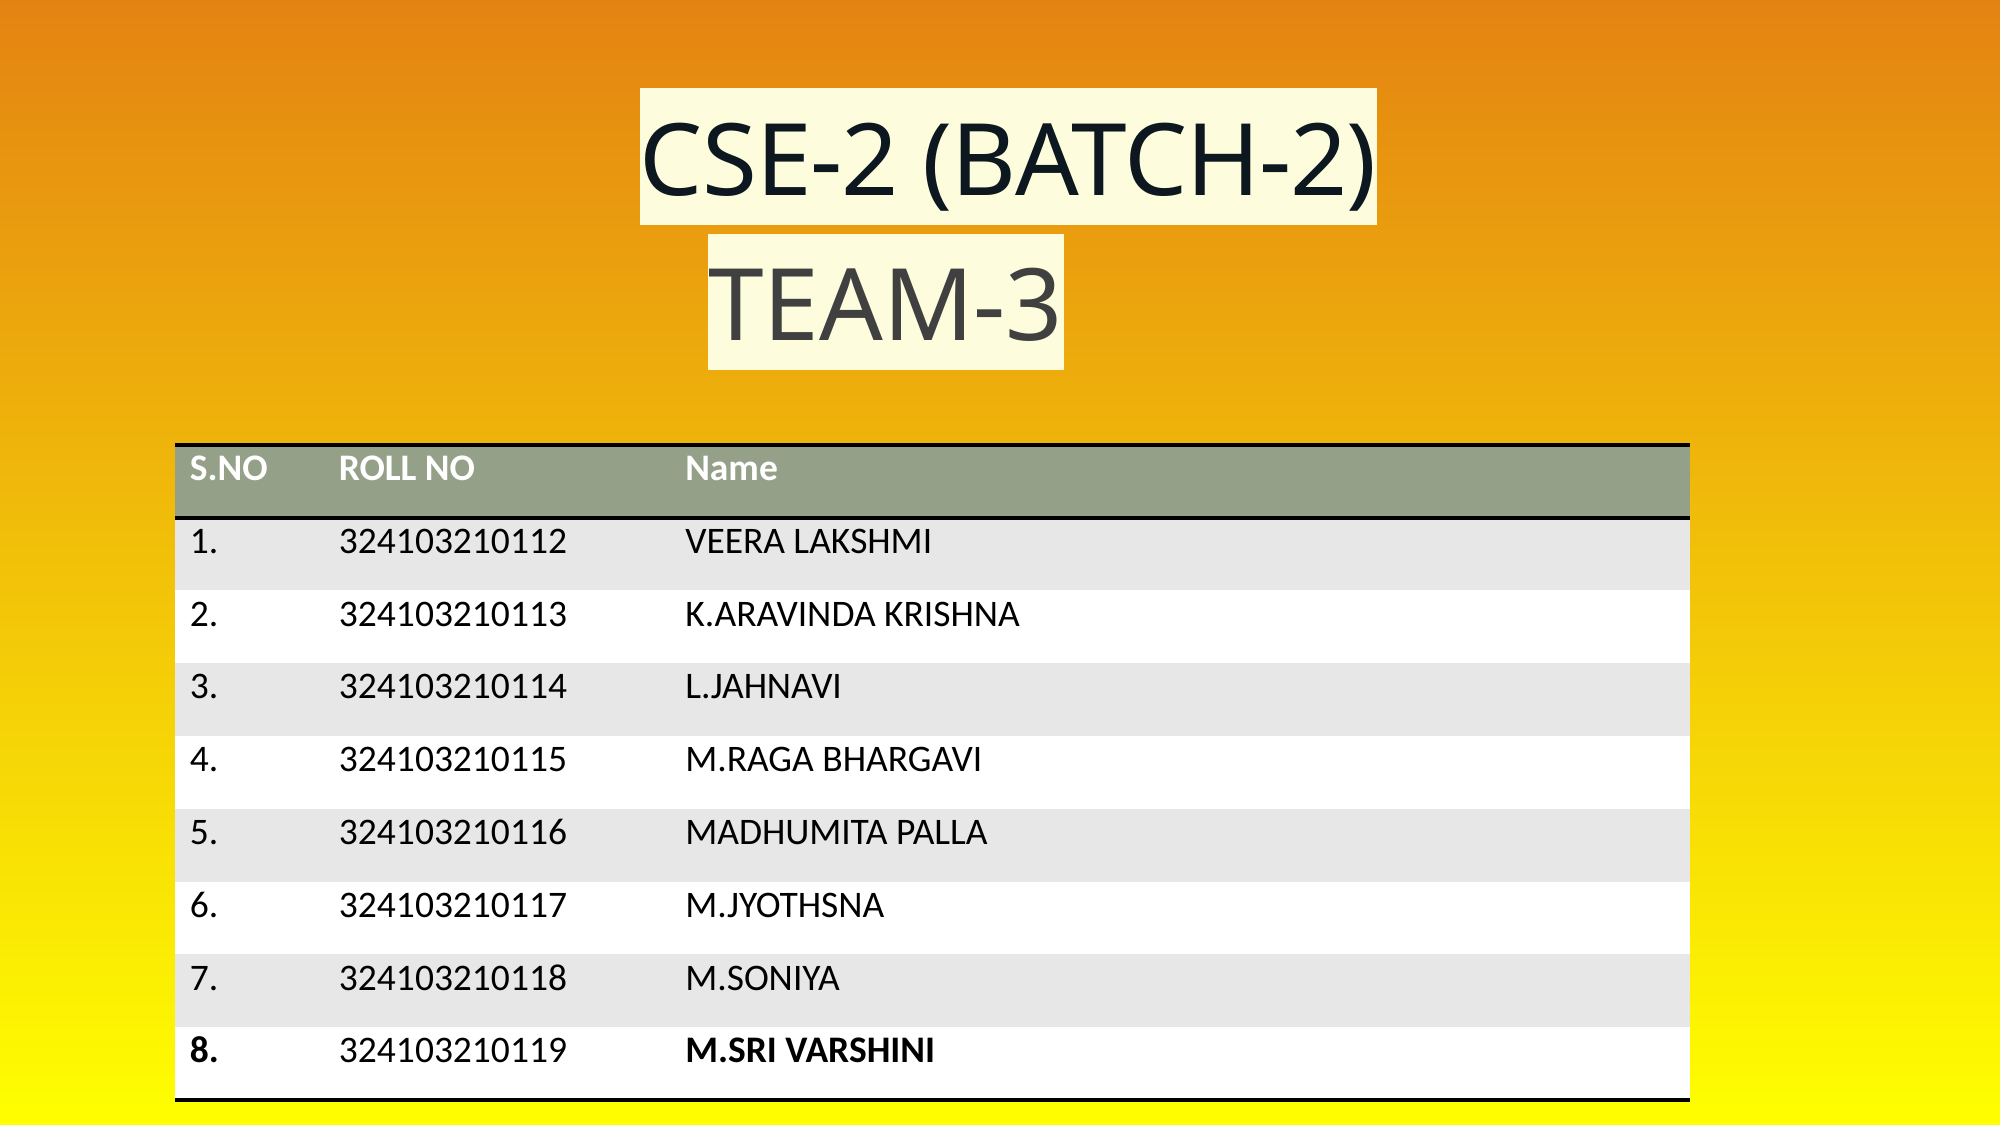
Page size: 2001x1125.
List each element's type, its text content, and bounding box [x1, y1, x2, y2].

table_cell 3. [175, 663, 324, 736]
table_cell M.RAGA BHARGAVI [670, 736, 1690, 809]
table_header Name [670, 447, 1690, 516]
table_cell 324103210114 [324, 663, 670, 736]
table_cell M.JYOTHSNA [670, 882, 1690, 954]
table_cell 324103210115 [324, 736, 670, 809]
table_cell 1. [175, 520, 324, 590]
table_cell 324103210116 [324, 809, 670, 882]
table_cell 324103210112 [324, 520, 670, 590]
table_cell 324103210117 [324, 882, 670, 954]
table_cell M.SONIYA [670, 954, 1690, 1027]
table_cell 324103210119 [324, 1027, 670, 1098]
table_cell MADHUMITA PALLA [670, 809, 1690, 882]
table_header S.NO [175, 447, 324, 516]
table_cell 8. [175, 1027, 324, 1098]
table_cell 7. [175, 954, 324, 1027]
table_cell L.JAHNAVI [670, 663, 1690, 736]
list TEAM-3 [708, 138, 1432, 308]
table_cell 6. [175, 882, 324, 954]
title CSE-2 (BATCH-2) [174, 30, 1825, 224]
table_cell M.SRI VARSHINI [670, 1027, 1690, 1098]
table_header ROLL NO [324, 447, 670, 516]
table_cell 324103210118 [324, 954, 670, 1027]
table_cell VEERA LAKSHMI [670, 520, 1690, 590]
table_cell K.ARAVINDA KRISHNA [670, 590, 1690, 663]
table_cell 2. [175, 590, 324, 663]
table_cell 5. [175, 809, 324, 882]
table_cell 4. [175, 736, 324, 809]
table_cell 324103210113 [324, 590, 670, 663]
